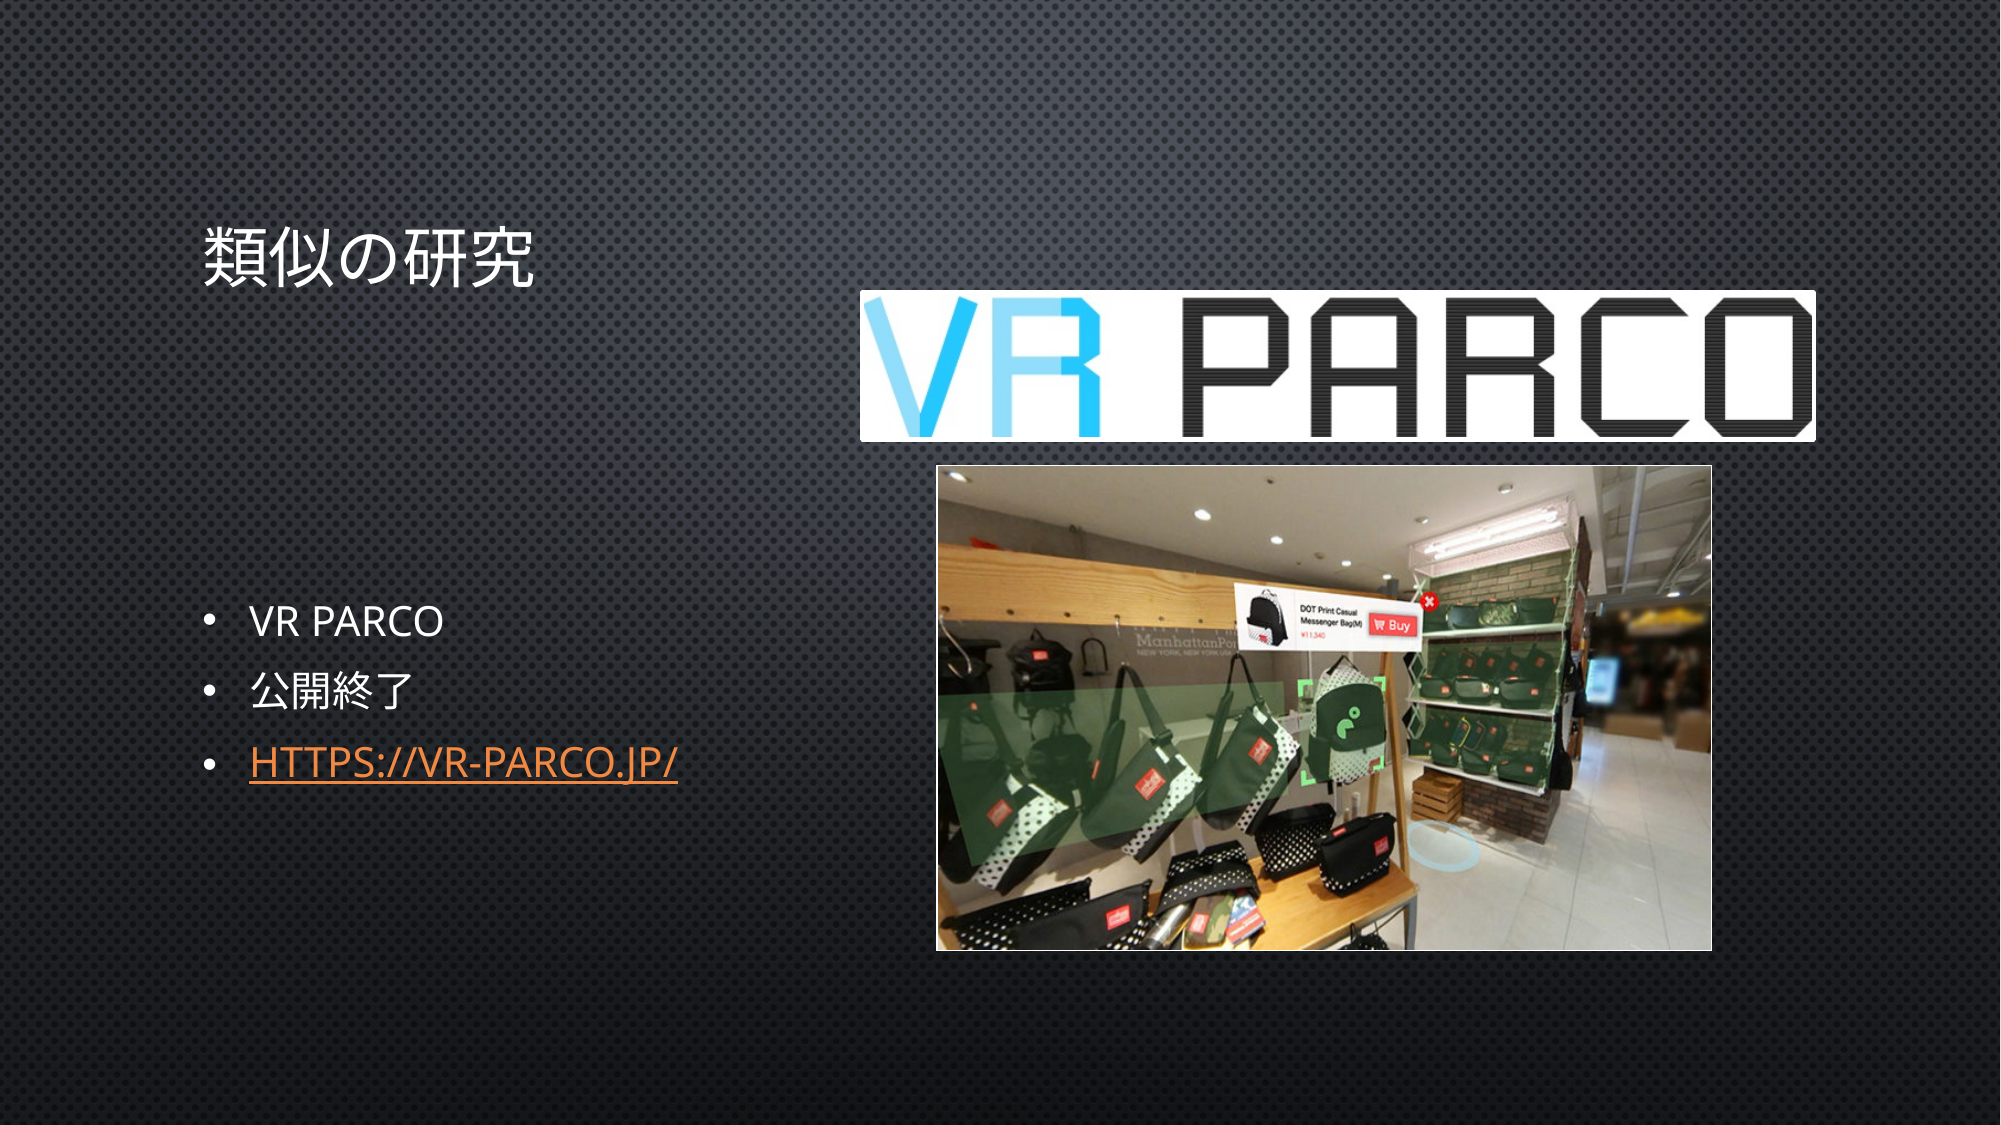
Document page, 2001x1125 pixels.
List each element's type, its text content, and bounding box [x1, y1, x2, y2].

title 類似の研究 [187, 99, 1813, 413]
list VR PARCO 公開終了 https://vr-parco.jp/ [187, 437, 1813, 950]
picture [863, 293, 1813, 438]
picture [937, 466, 1712, 951]
